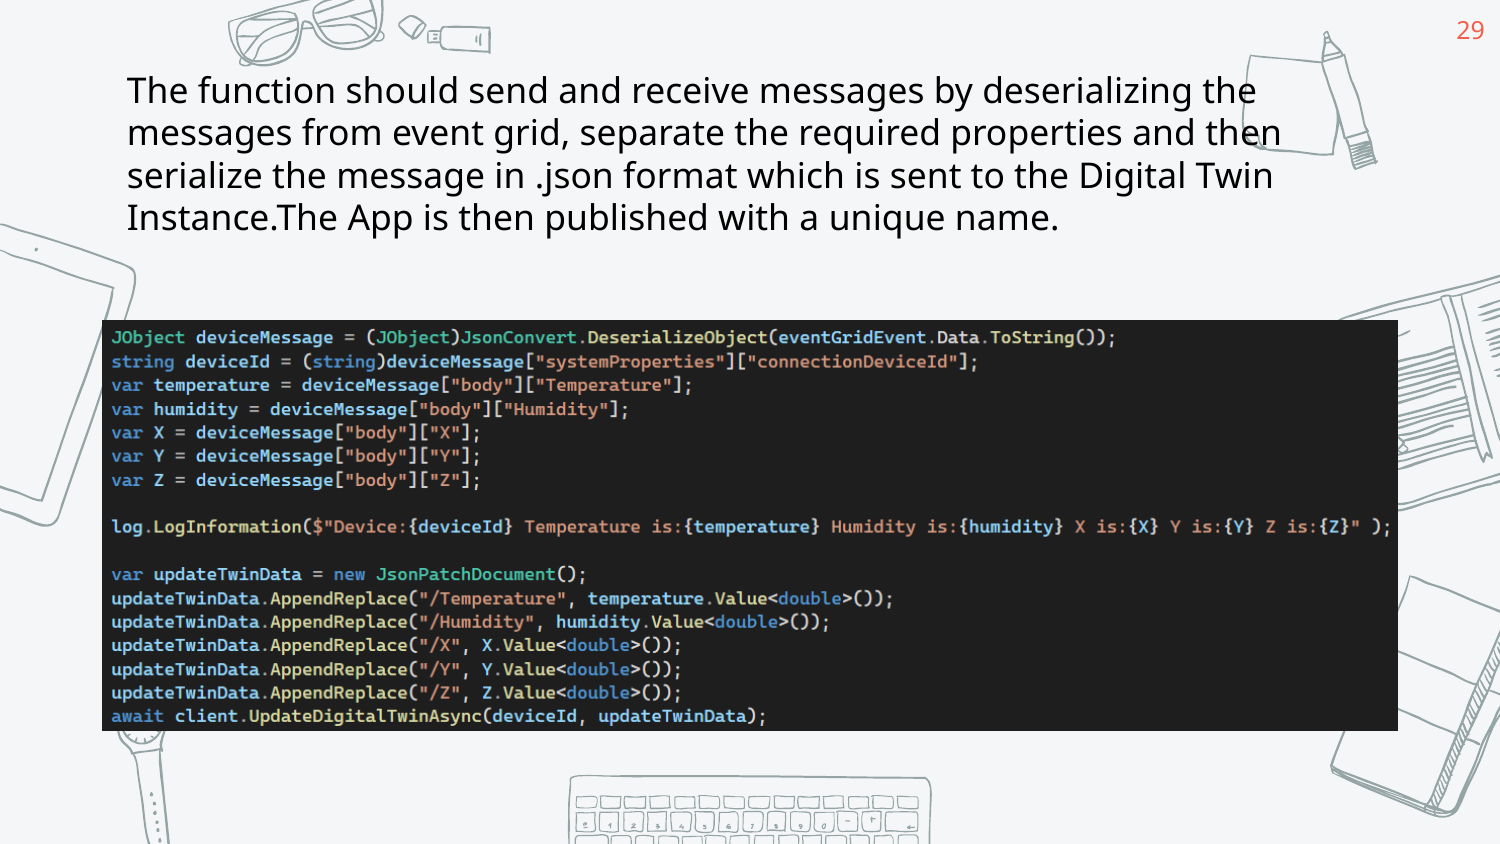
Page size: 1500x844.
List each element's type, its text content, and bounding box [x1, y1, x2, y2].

text_box The function should send and receive messages by deserializing the messages from event grid, separate the required properties and then serialize the message in .json format which is sent to the Digital Twin Instance.The App is then published with a unique name. [111, 52, 1388, 253]
slide_number ‹#› [1435, 0, 1500, 53]
picture [102, 319, 1398, 731]
